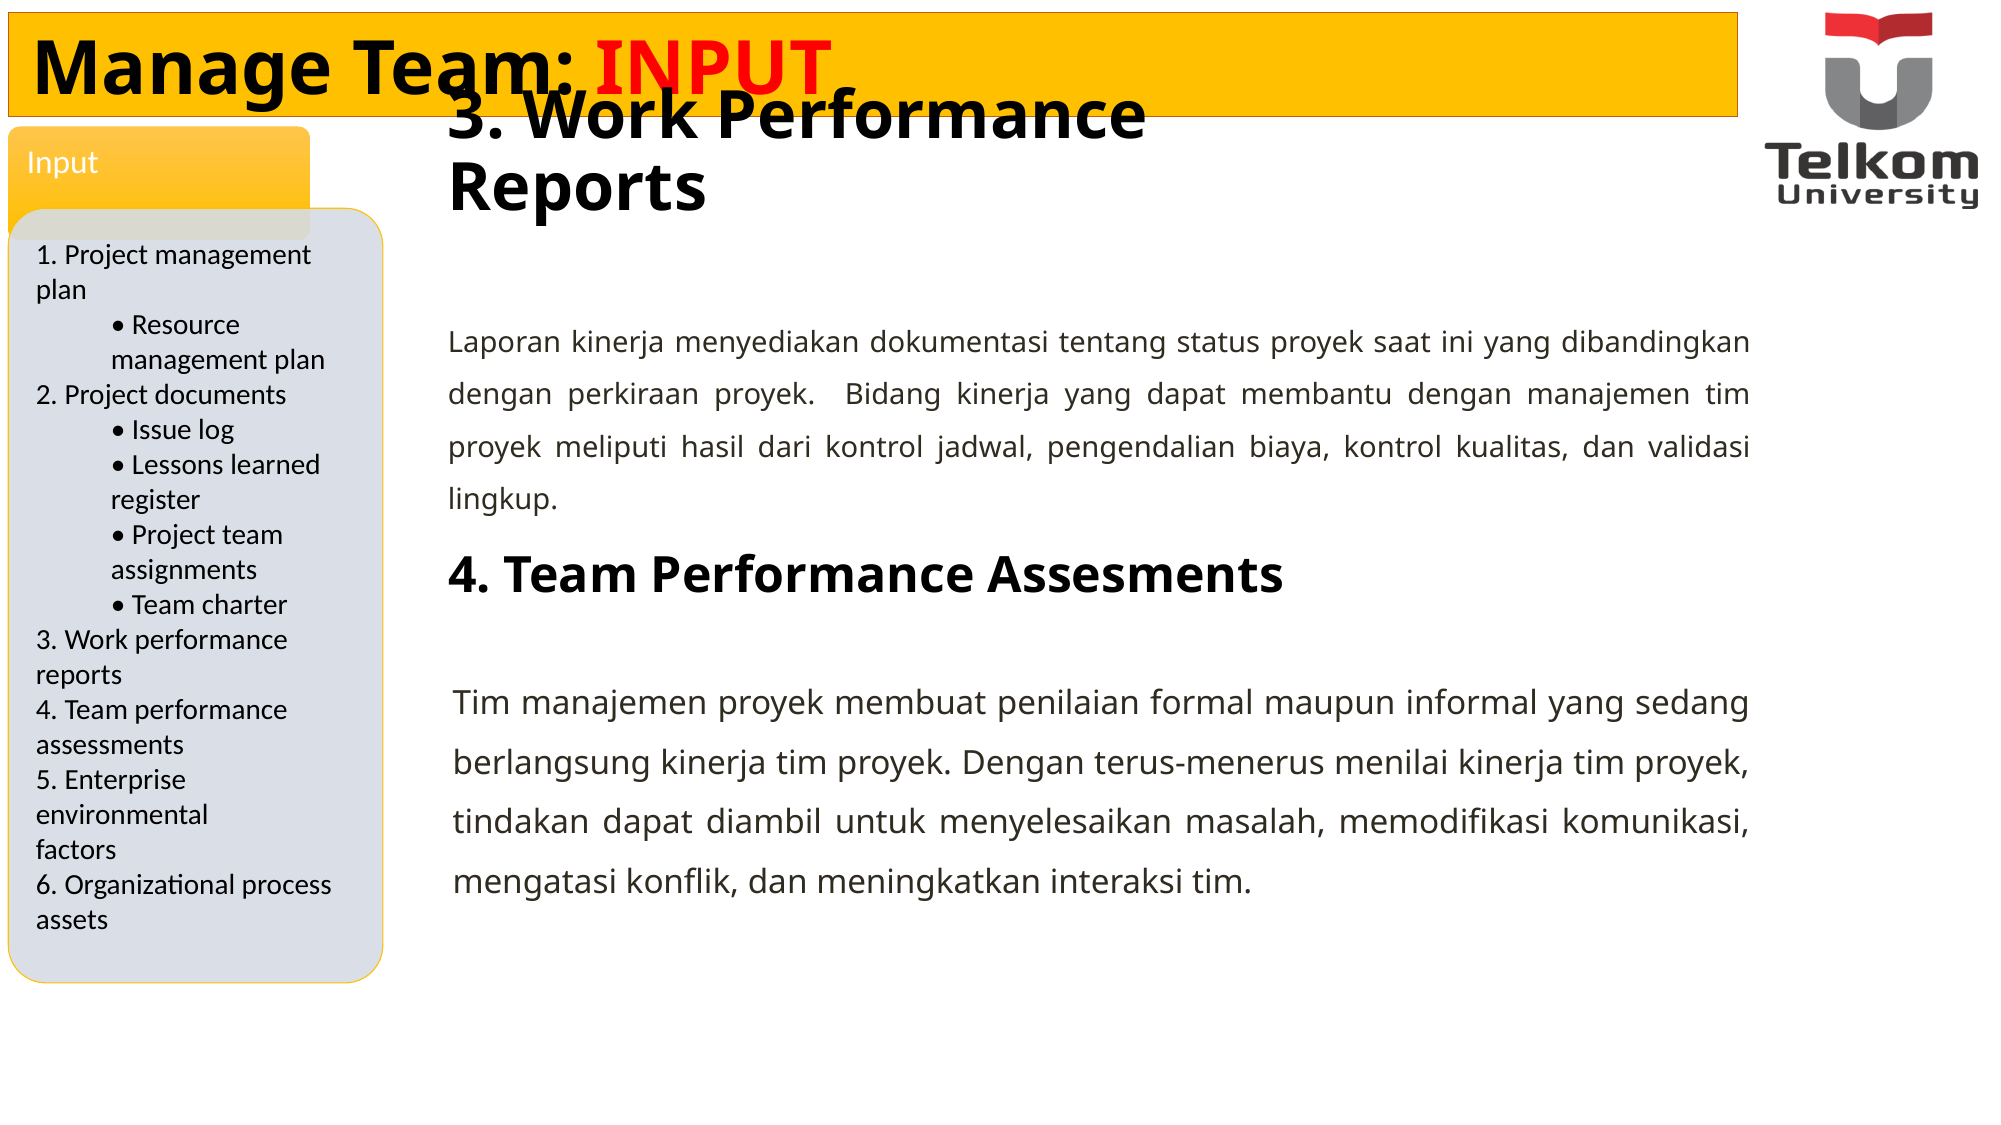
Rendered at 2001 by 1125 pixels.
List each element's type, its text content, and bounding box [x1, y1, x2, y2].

text_box 3. Work Performance Reports [432, 129, 1378, 240]
title 4. Team Performance Assesments [433, 523, 1378, 619]
picture [1764, 12, 1978, 209]
text_box Laporan kinerja menyediakan dokumentasi tentang status proyek saat ini yang dibandingkan dengan perkiraan proyek. Bidang kinerja yang dapat membantu dengan manajemen tim proyek meliputi hasil dari kontrol jadwal, pengendalian biaya, kontrol kualitas, dan validasi lingkup. [433, 298, 1767, 523]
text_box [8, 126, 383, 983]
text_box Manage Team: INPUT [8, 12, 1738, 117]
text_box Tim manajemen proyek membuat penilaian formal maupun informal yang sedang berlangsung kinerja tim proyek. Dengan terus-menerus menilai kinerja tim proyek, tindakan dapat diambil untuk menyelesaikan masalah, memodifikasi komunikasi, mengatasi konflik, dan meningkatkan interaksi tim. [437, 653, 1767, 908]
